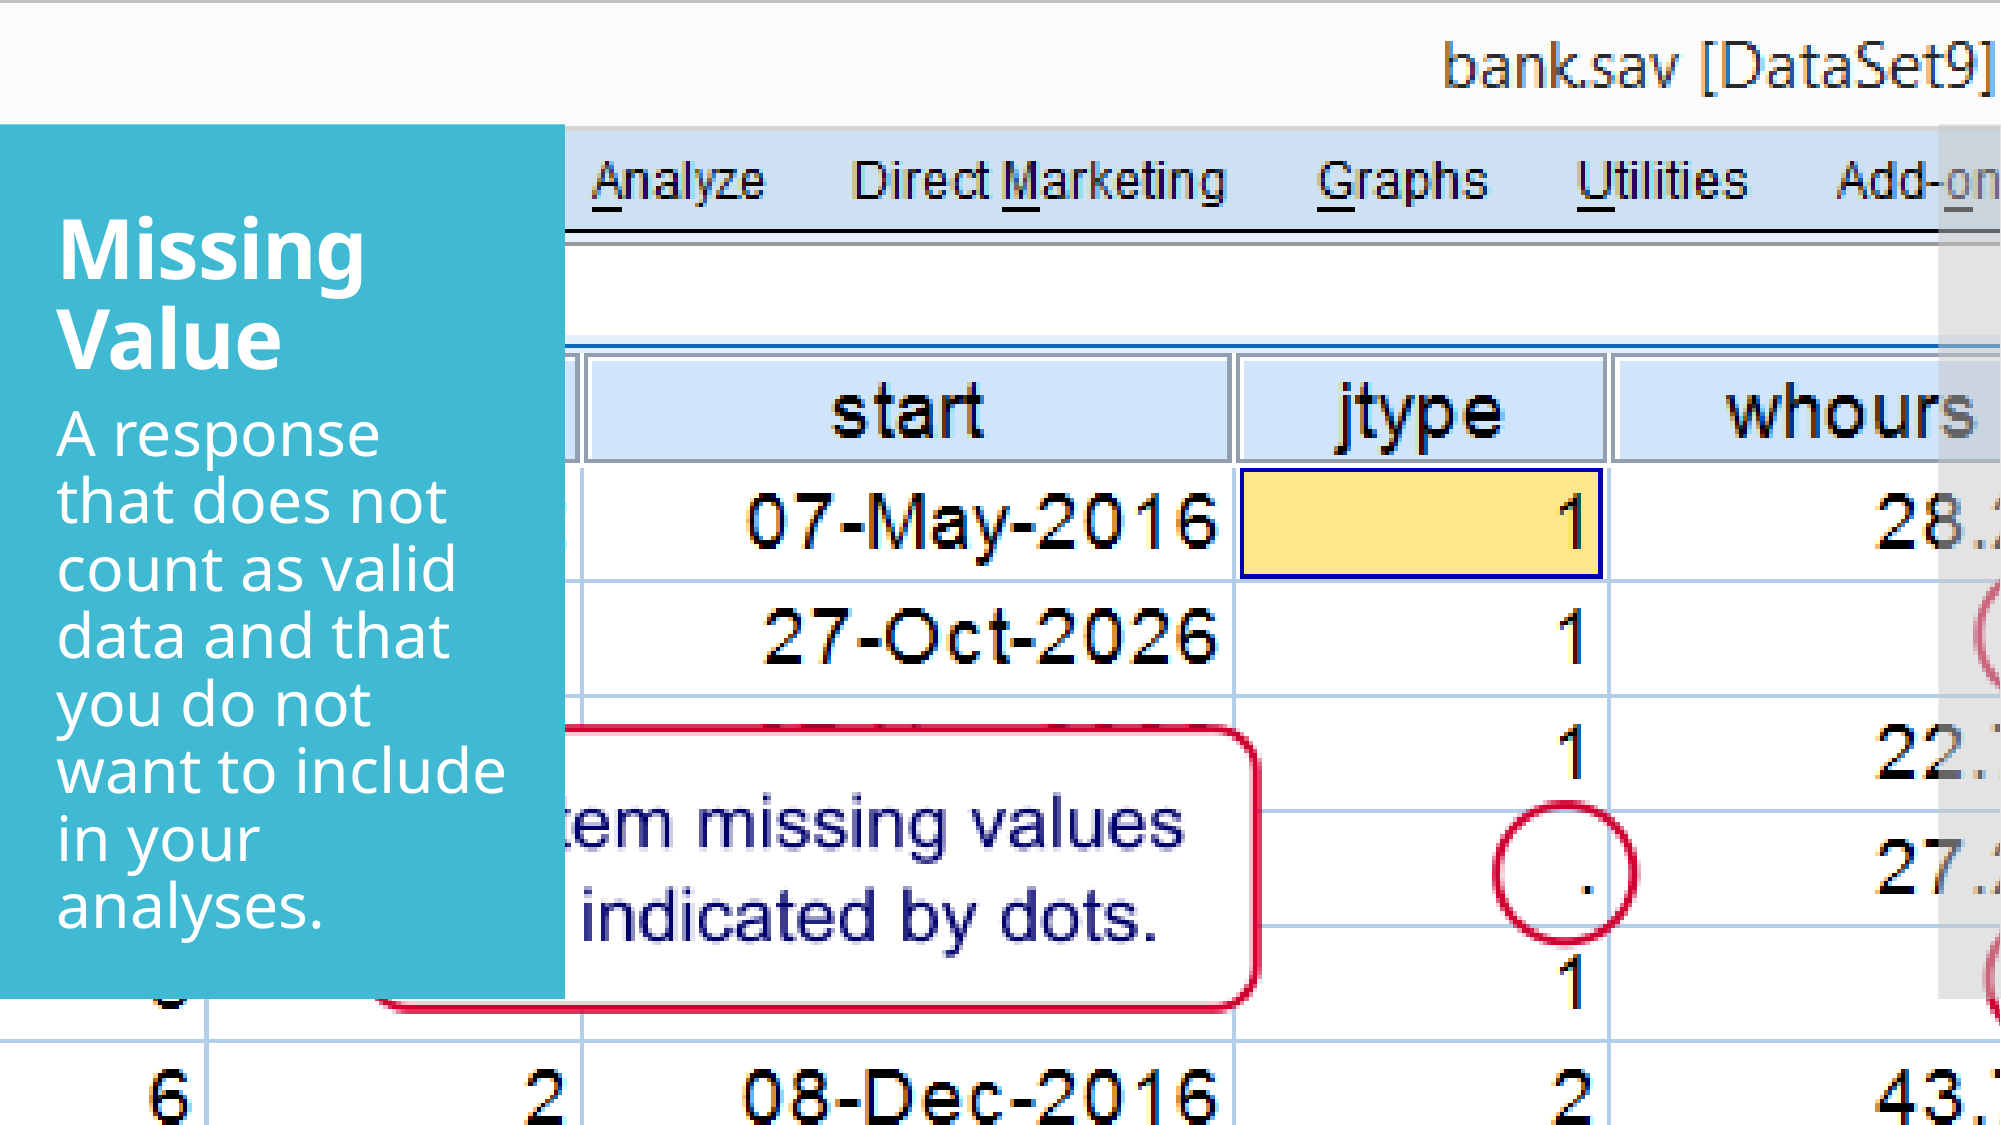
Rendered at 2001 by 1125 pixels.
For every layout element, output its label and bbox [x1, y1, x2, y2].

list [0, 0, 2000, 1125]
